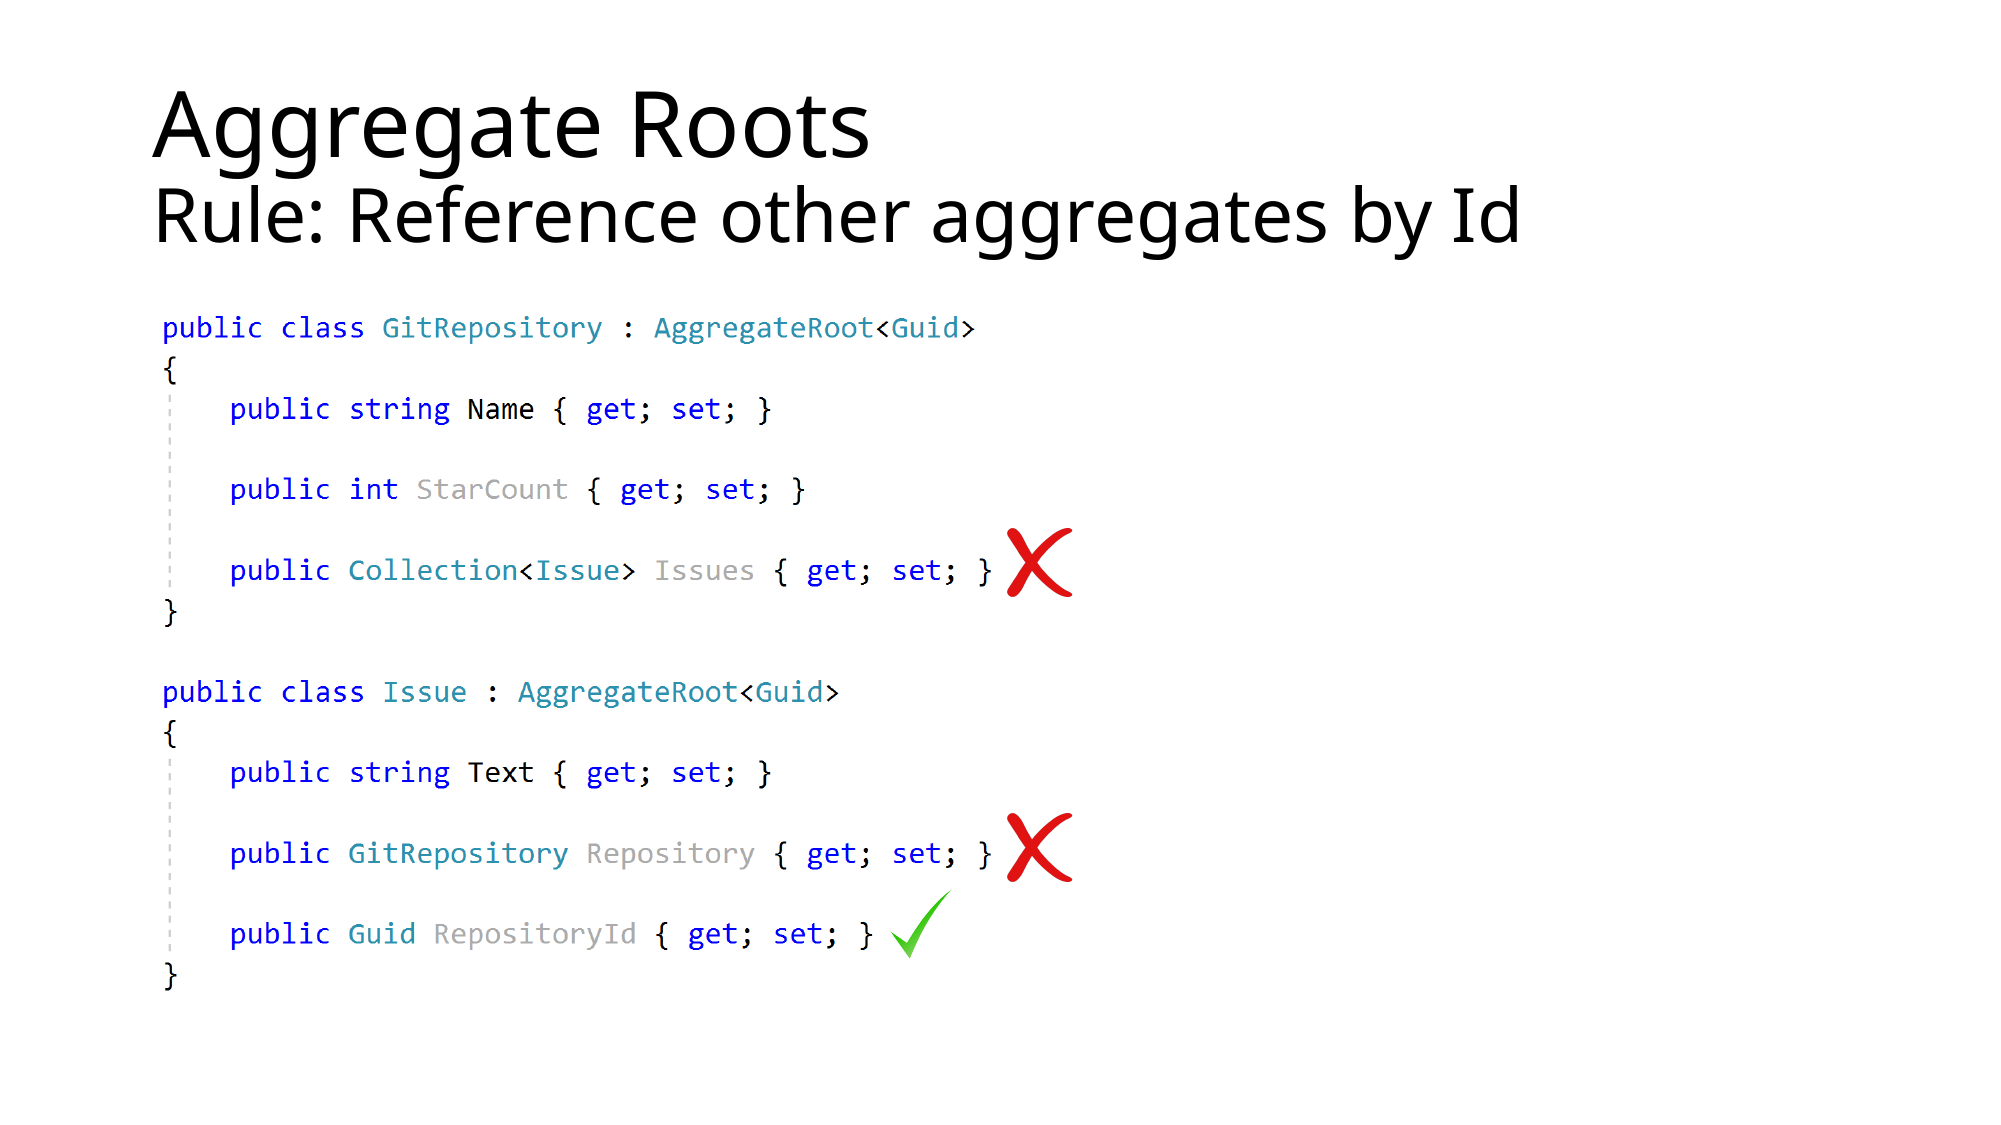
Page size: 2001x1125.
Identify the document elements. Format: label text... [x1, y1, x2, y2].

title Aggregate Roots Rule: Reference other aggregates by Id [137, 59, 1863, 278]
picture [890, 889, 952, 959]
picture [999, 528, 1079, 597]
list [137, 296, 1009, 1011]
picture [999, 813, 1079, 882]
